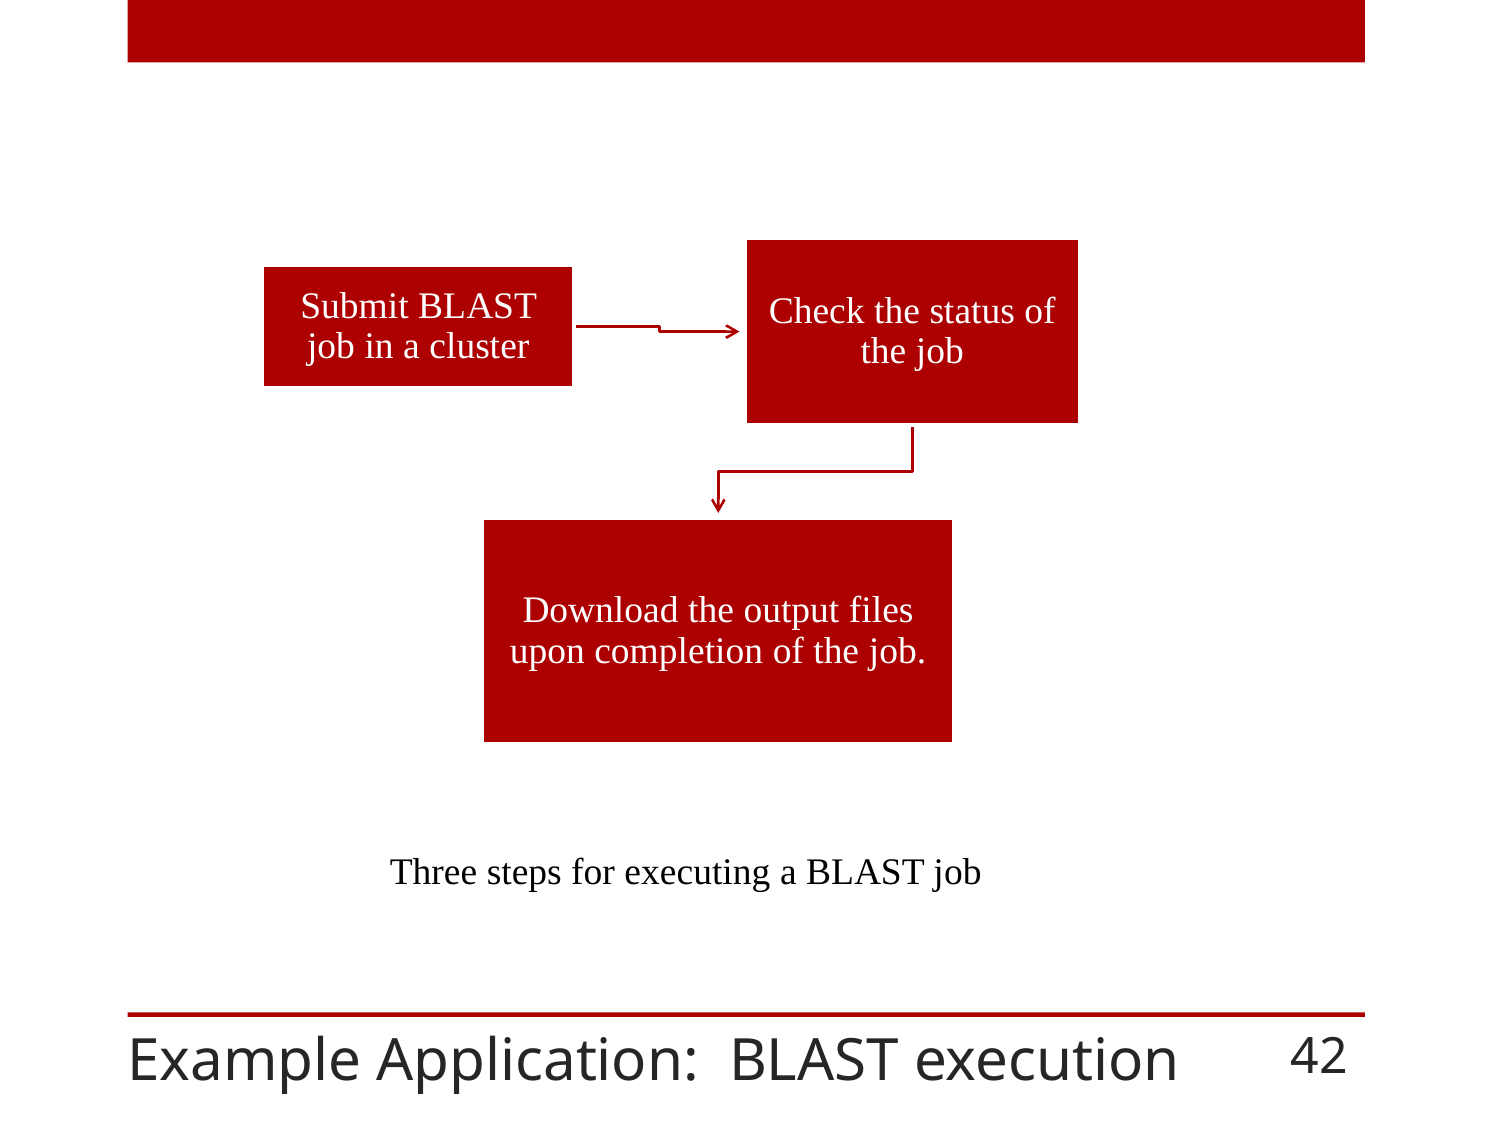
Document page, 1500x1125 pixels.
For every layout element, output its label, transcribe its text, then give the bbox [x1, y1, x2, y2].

title Example Application: BLAST execution [112, 1012, 1225, 1100]
slide_number 42 [1237, 1027, 1363, 1088]
text_box Three steps for executing a BLAST job [374, 839, 1038, 900]
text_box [236, 224, 1164, 751]
